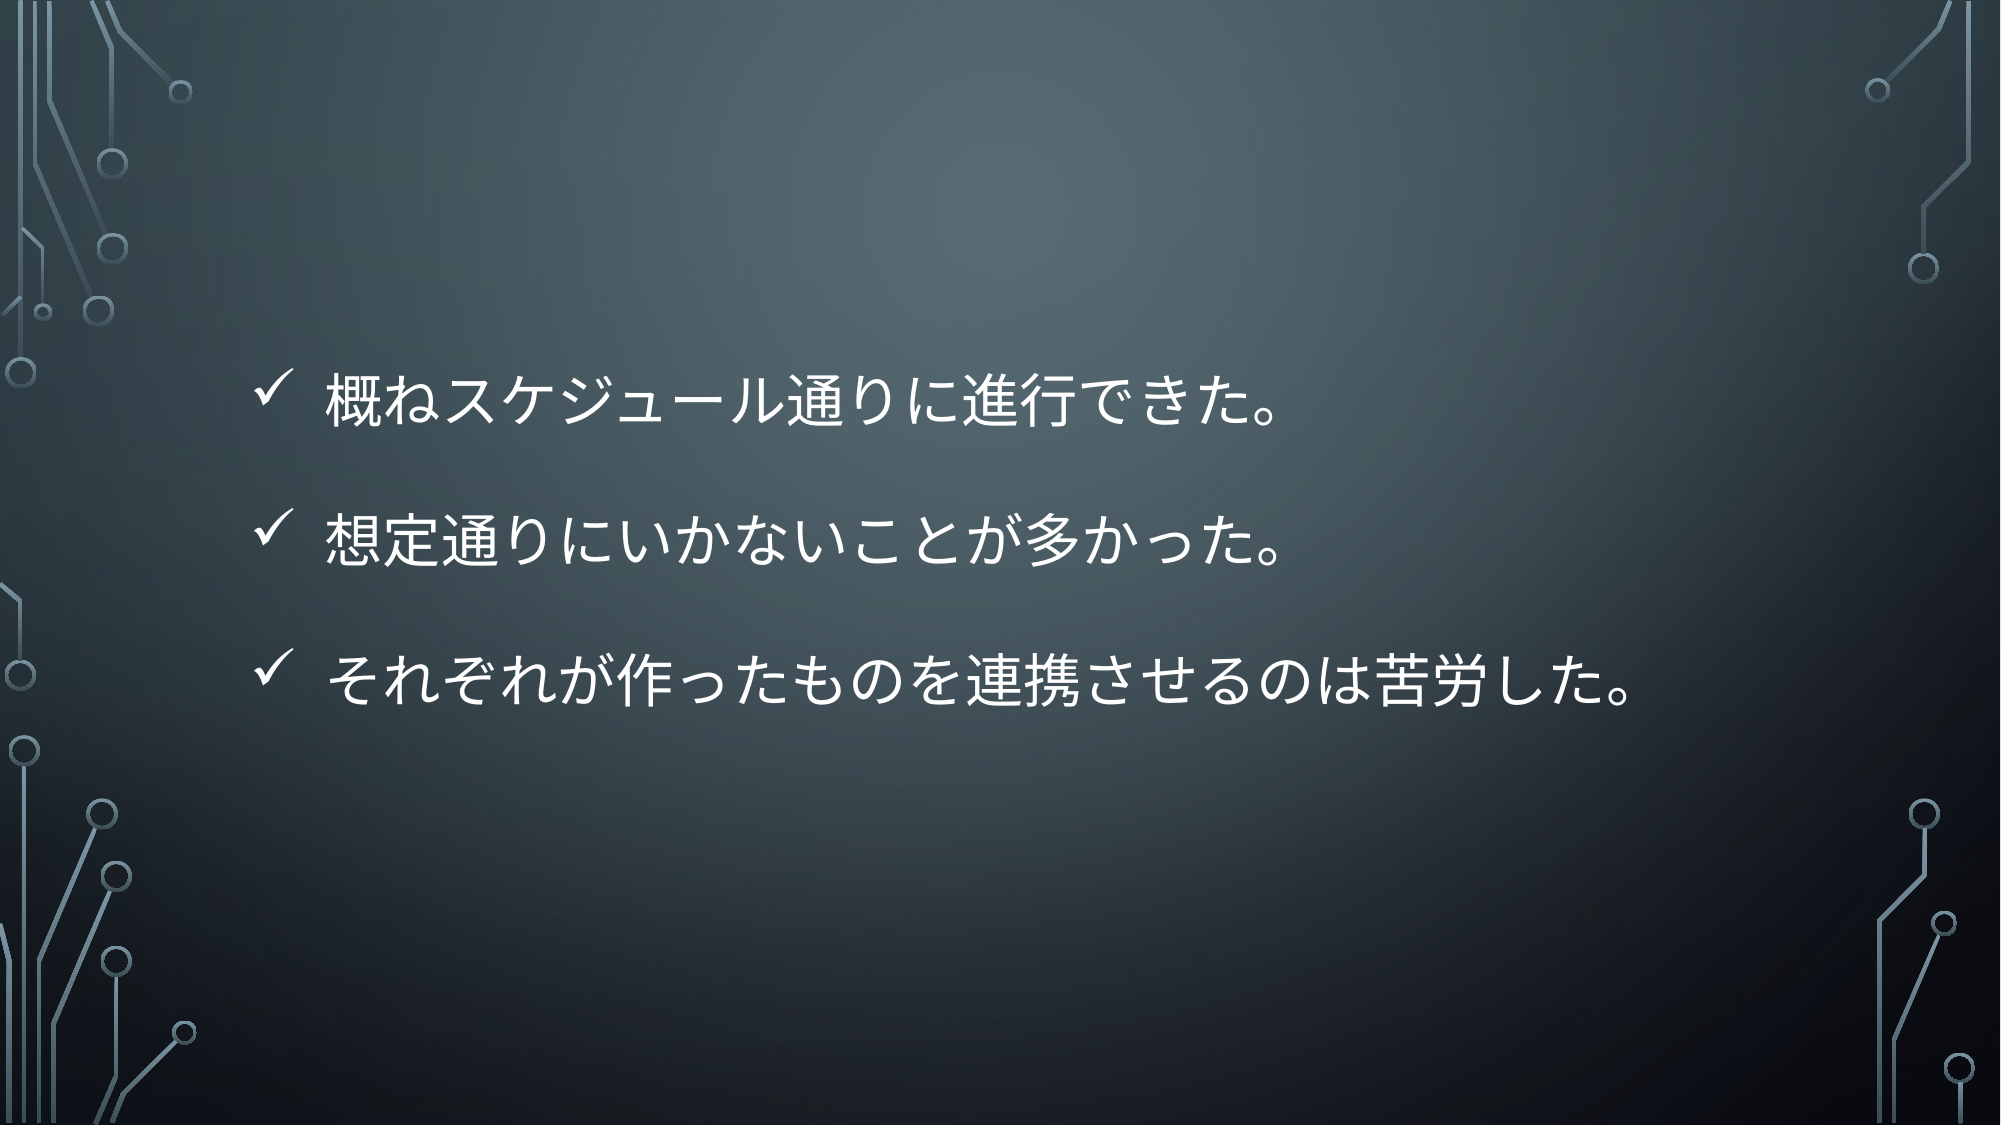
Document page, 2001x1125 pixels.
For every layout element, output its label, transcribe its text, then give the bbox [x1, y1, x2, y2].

text_box 概ねスケジュール通りに進行できた。 想定通りにいかないことが多かった。 それぞれが作ったものを連携させるのは苦労した。 [234, 357, 1766, 1002]
